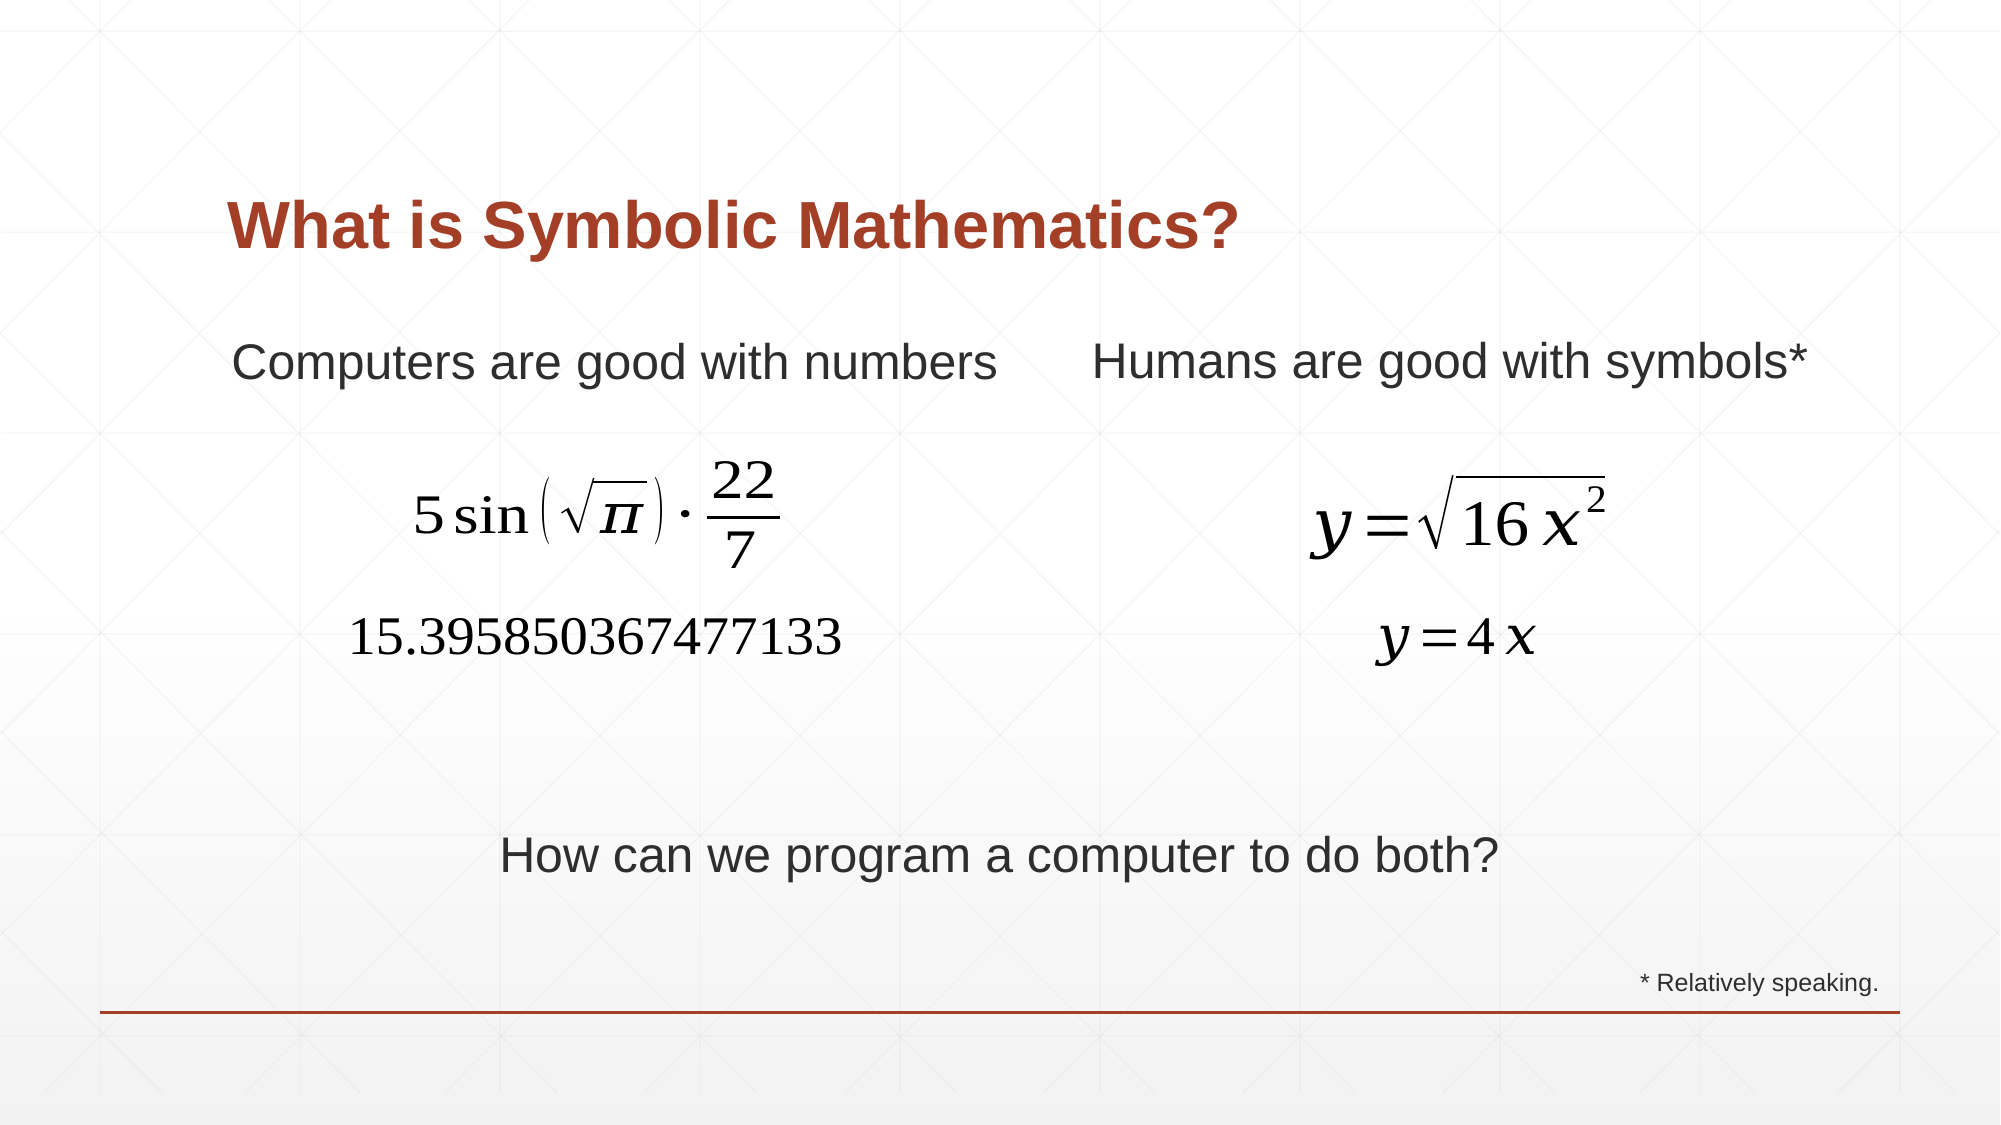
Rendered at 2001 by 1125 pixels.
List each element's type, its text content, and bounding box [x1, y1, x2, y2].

text_box How can we program a computer to do both? [484, 814, 1516, 890]
text_box * Relatively speaking. [1625, 958, 1895, 1004]
text_box Computers are good with numbers [216, 322, 1014, 397]
text_box Humans are good with symbols* [1076, 320, 1824, 396]
title What is Symbolic Mathematics? [212, 82, 1788, 271]
